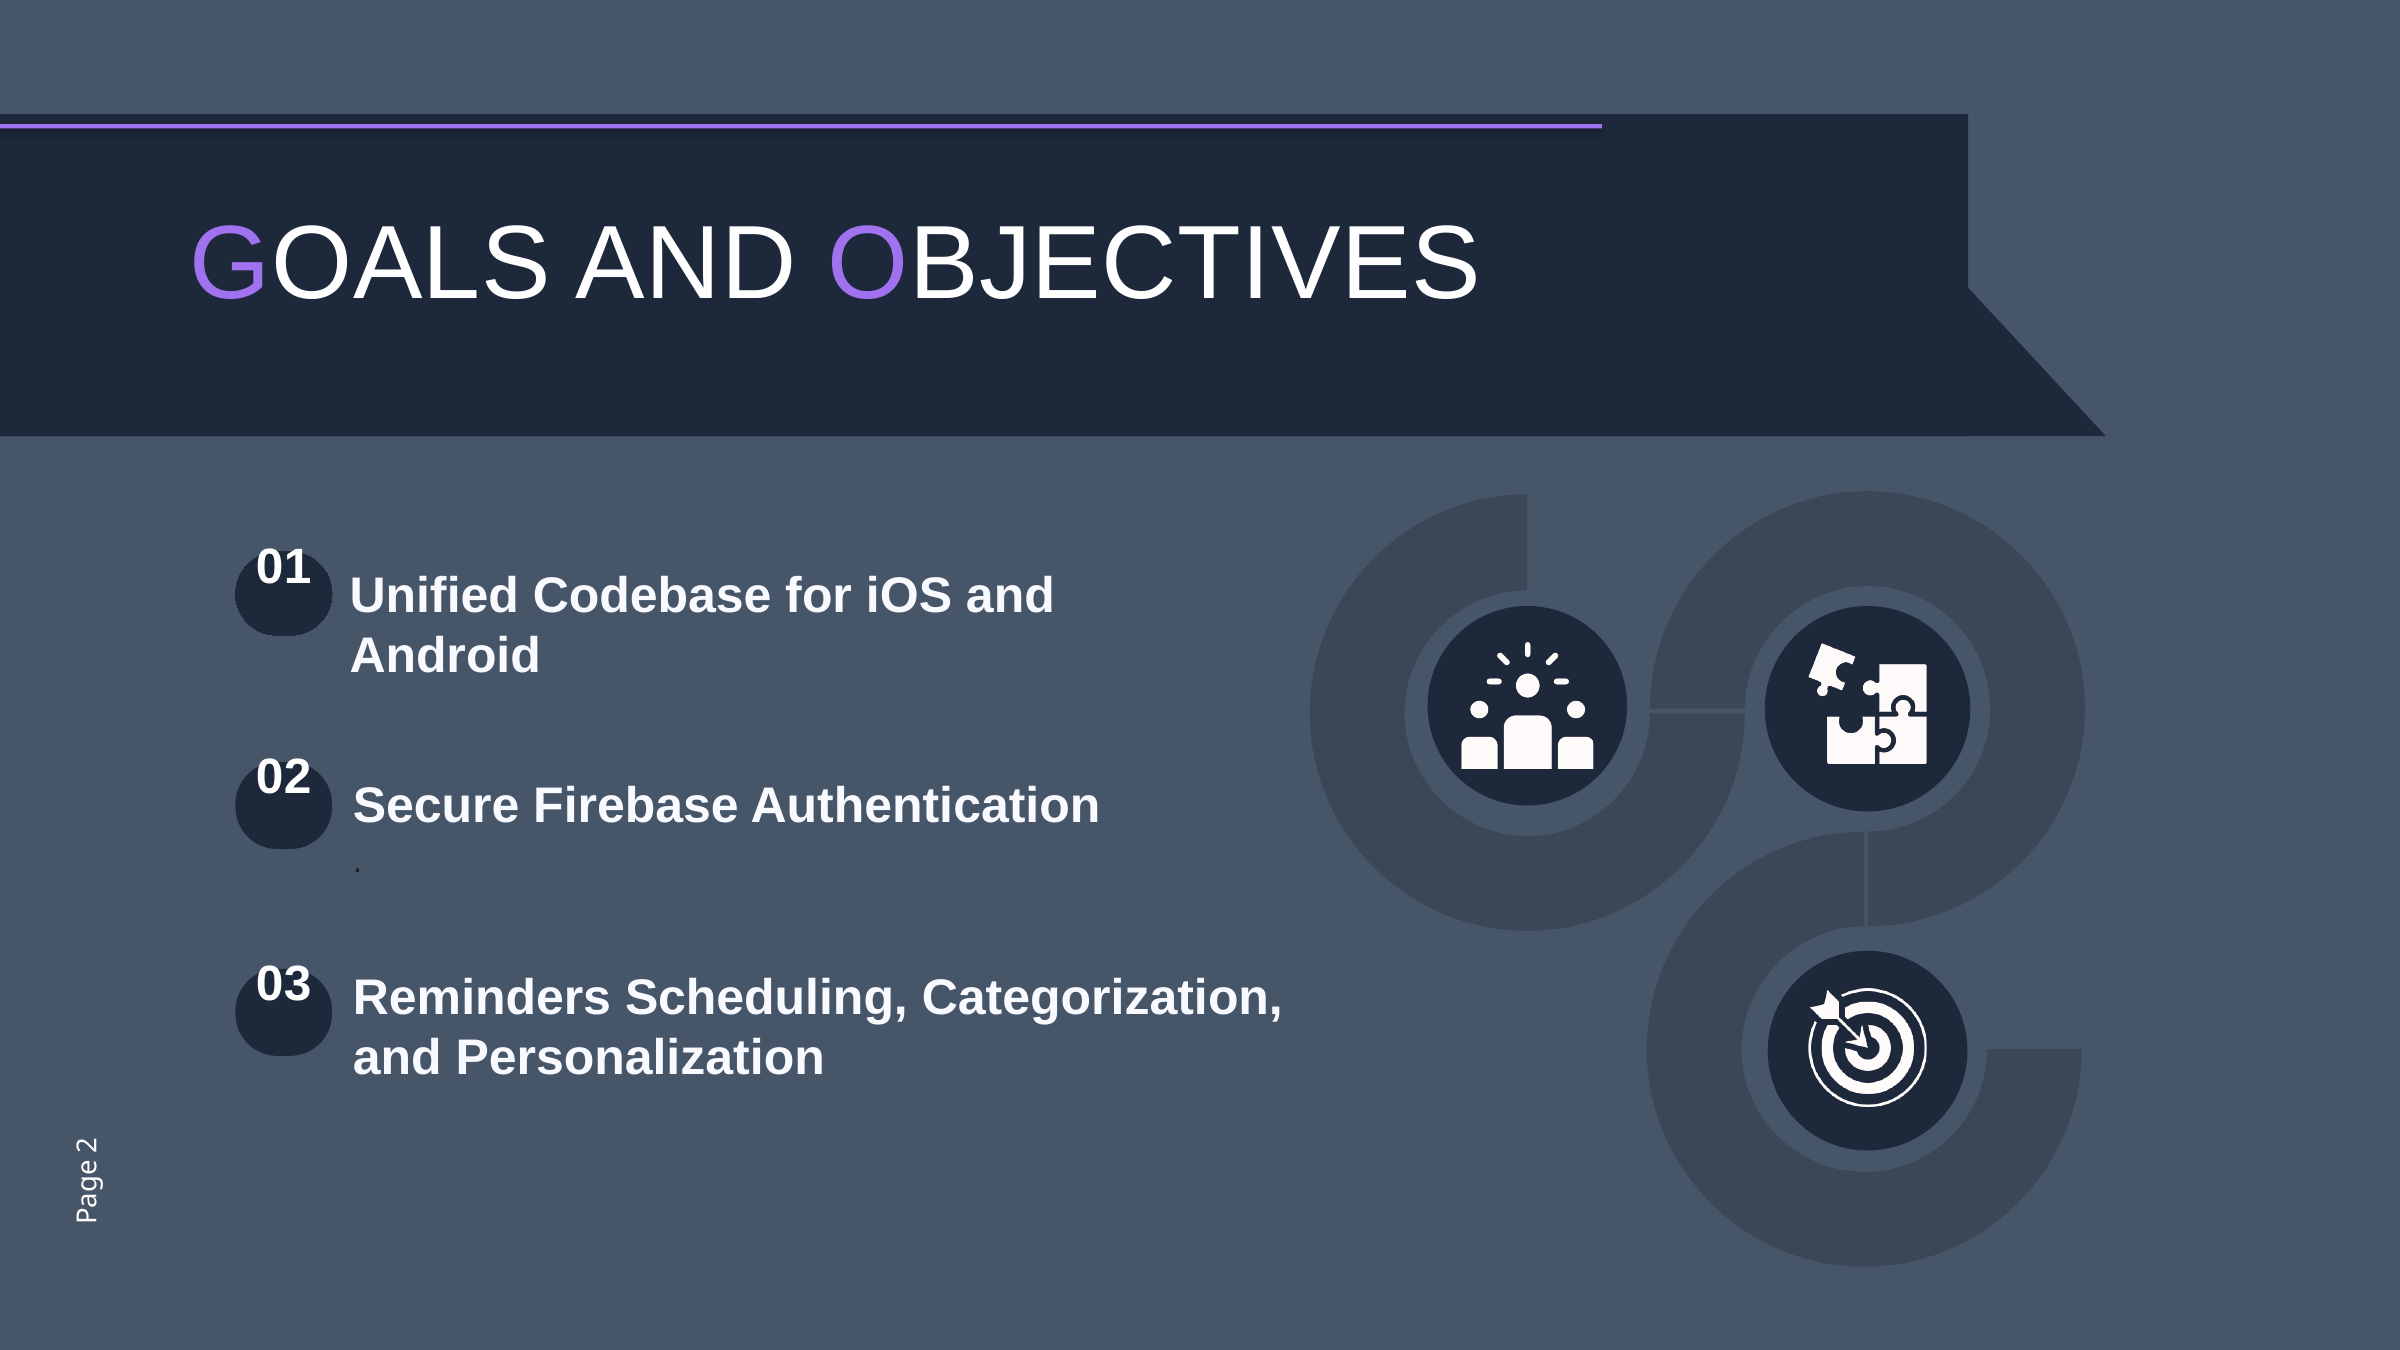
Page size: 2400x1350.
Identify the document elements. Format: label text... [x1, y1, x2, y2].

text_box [1764, 605, 1971, 812]
text_box Secure Firebase Authentication . [352, 786, 1186, 880]
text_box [235, 968, 333, 1057]
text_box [0, 113, 2107, 437]
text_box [1649, 490, 2086, 835]
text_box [1309, 494, 1745, 932]
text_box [1767, 950, 1968, 1151]
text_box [1427, 605, 1628, 806]
text_box Page 2 [72, 1110, 102, 1252]
text_box Unified Codebase for iOS and Android [349, 562, 1183, 683]
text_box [235, 761, 333, 850]
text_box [235, 551, 333, 636]
text_box [0, 0, 2400, 1350]
text_box Reminders Scheduling, Categorization, and Personalization [352, 965, 1329, 1086]
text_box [1646, 831, 2082, 1267]
